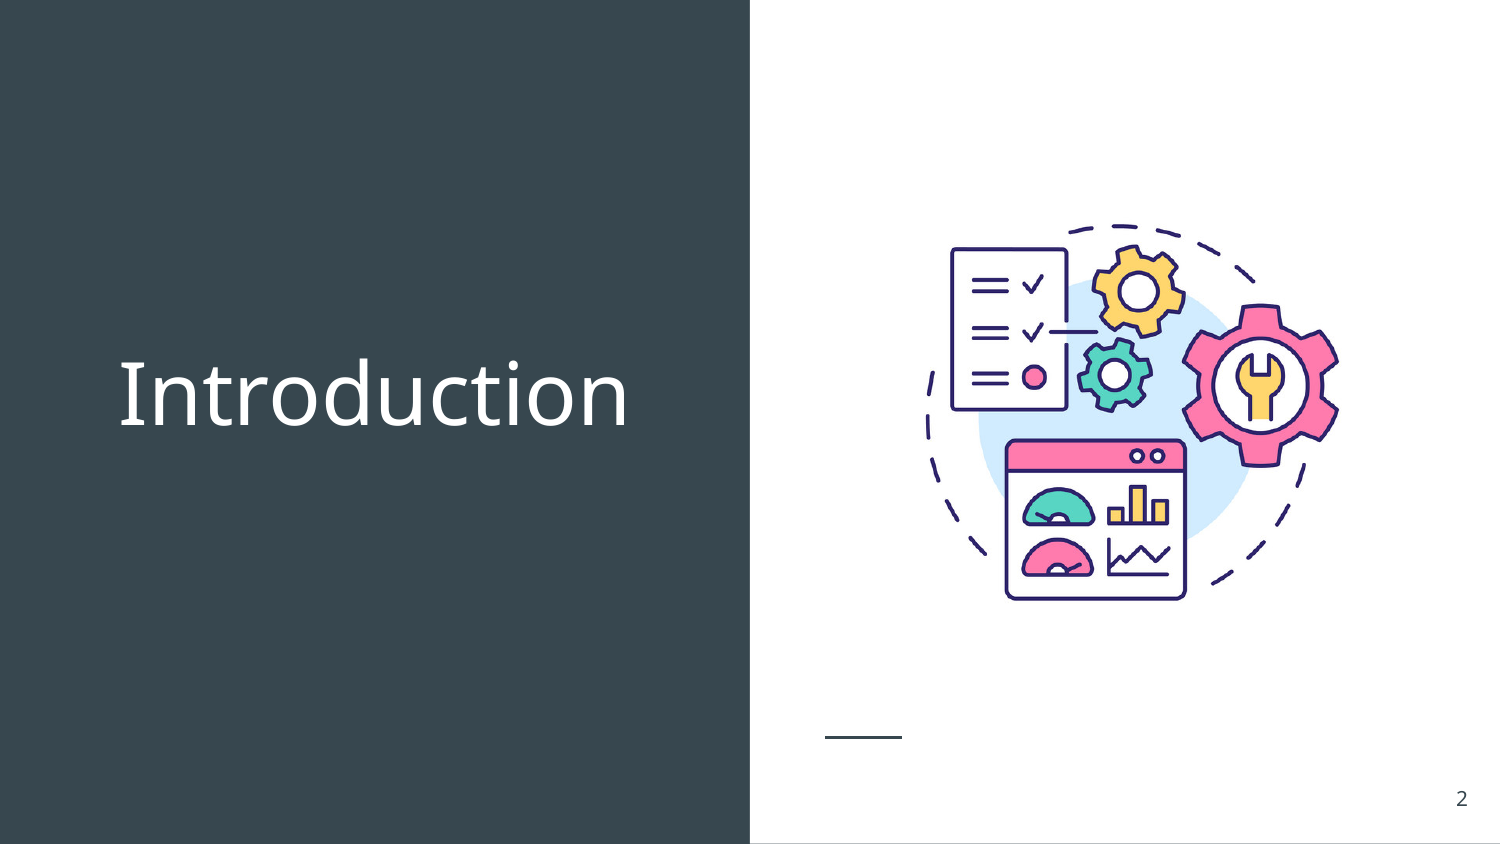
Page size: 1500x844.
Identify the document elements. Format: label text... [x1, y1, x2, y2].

picture [911, 213, 1355, 631]
title Introduction [43, 177, 708, 458]
slide_number ‹#› [1392, 767, 1483, 833]
